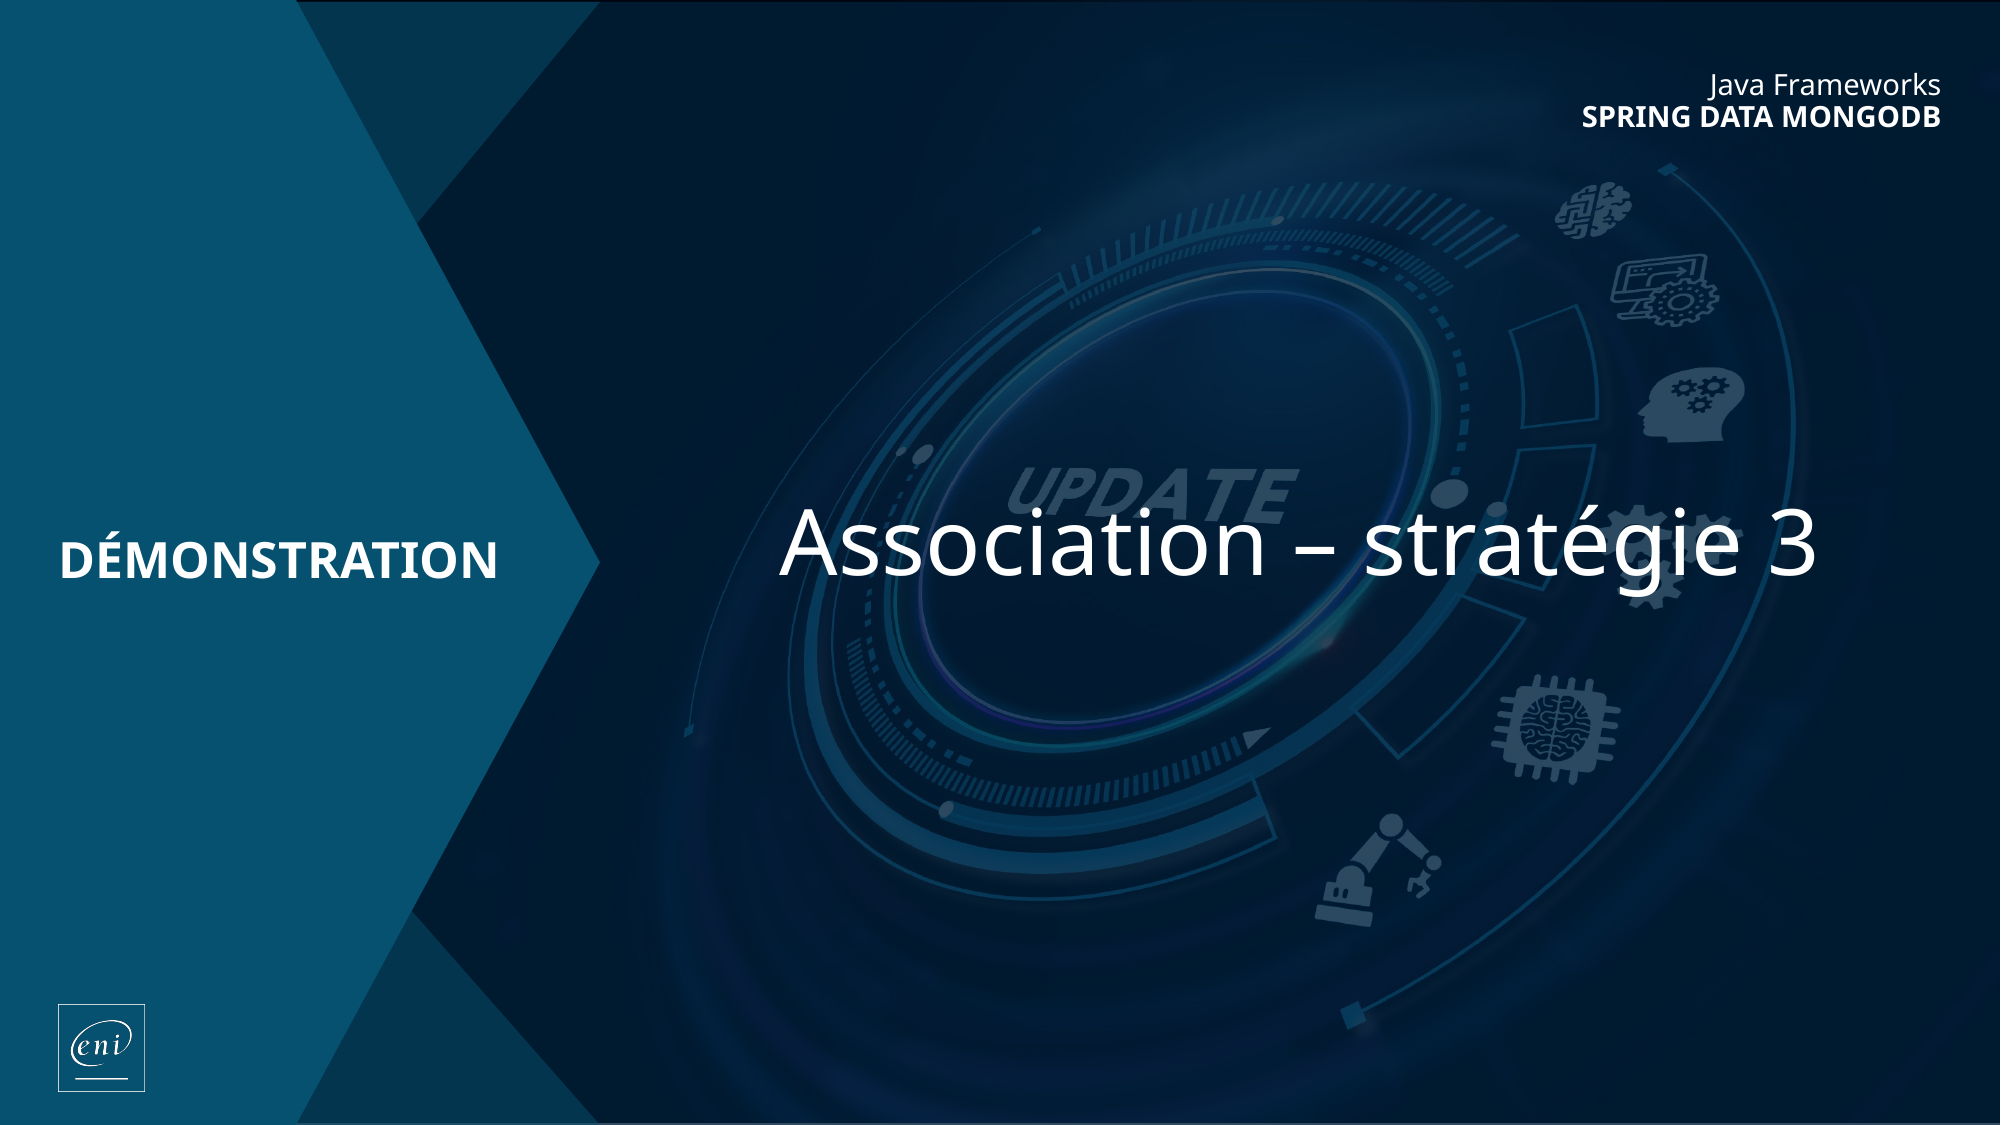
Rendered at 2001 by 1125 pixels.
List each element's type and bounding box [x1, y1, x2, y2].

picture [71, 1045, 76, 1060]
picture [600, 0, 2000, 1124]
text_box [0, 0, 600, 1125]
